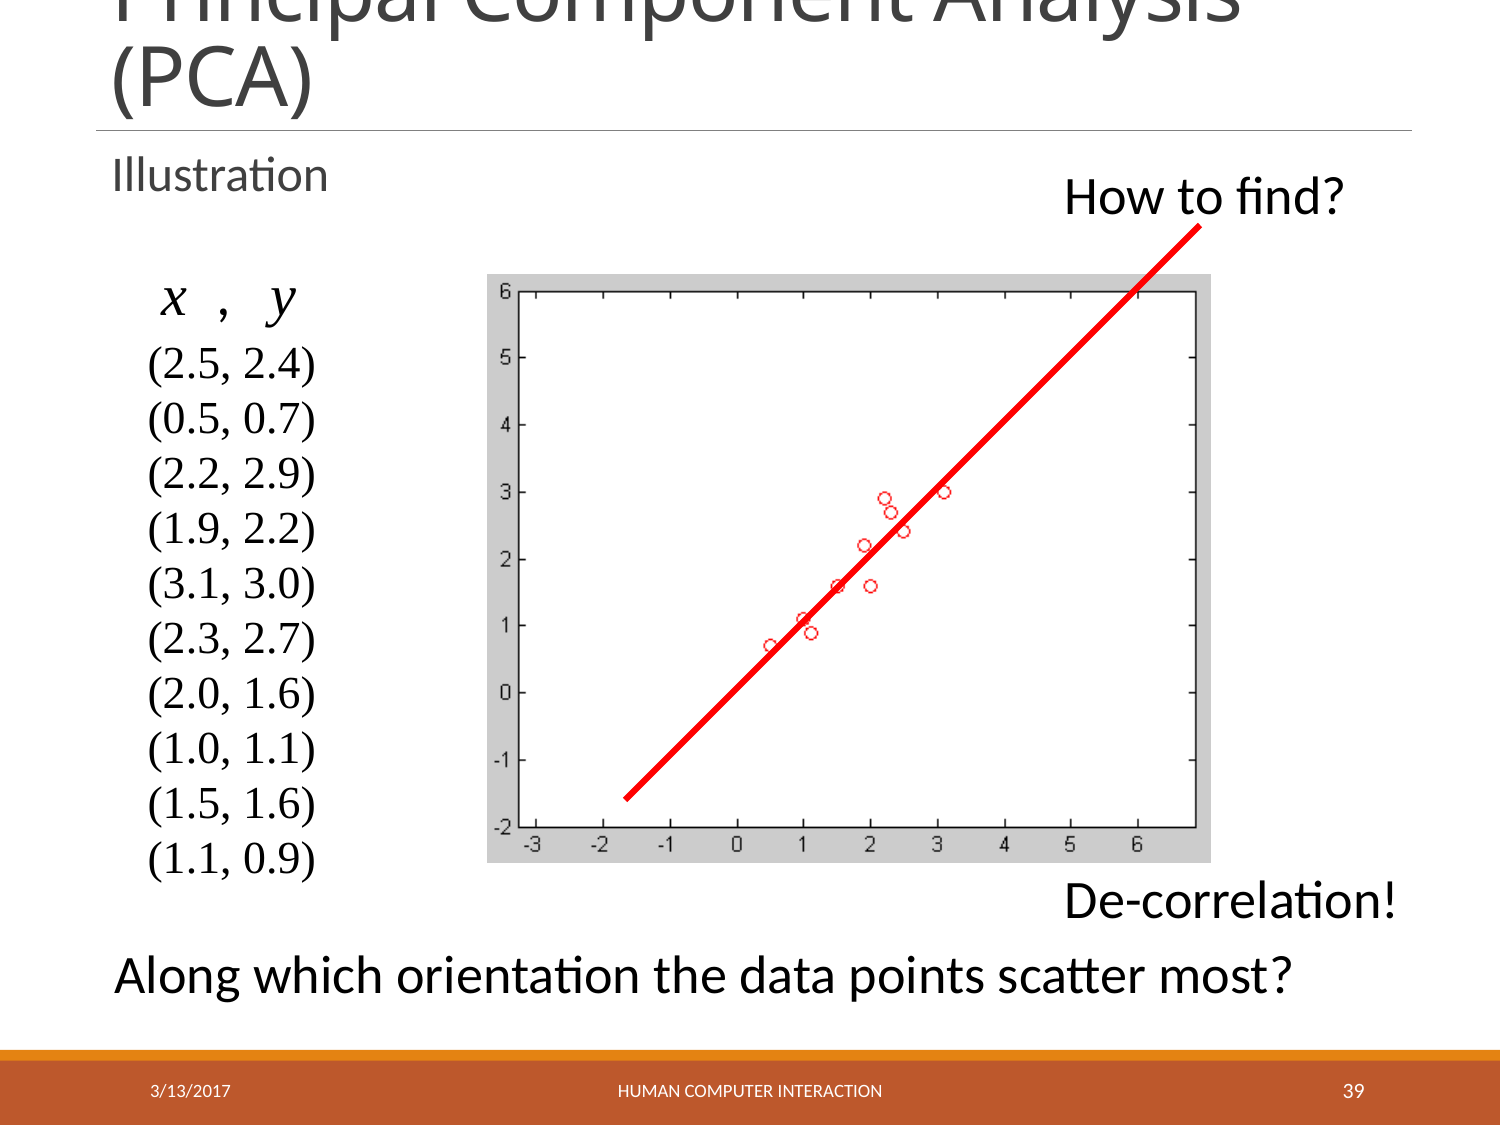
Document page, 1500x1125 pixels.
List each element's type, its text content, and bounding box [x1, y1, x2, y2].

title Principal Component Analysis (PCA) [96, 19, 1413, 131]
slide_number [135, 1059, 440, 1120]
picture [486, 274, 1212, 863]
text_box x , y [146, 249, 397, 335]
text_box De-correlation! [1049, 857, 1438, 937]
list Illustration [96, 140, 1413, 1034]
text_box (2.5, 2.4) (0.5, 0.7) (2.2, 2.9) (1.9, 2.2) (3.1, 3.0) (2.3, 2.7) (2.0, 1.6) (1.0, 1.1) (1.5, 1.6) (1.1, 0.9) [132, 325, 350, 890]
text_box How to find? [1050, 153, 1400, 233]
text_box Along which orientation the data points scatter most? [99, 932, 1438, 1012]
footer HUMAN COMPUTER INTERACTION [453, 1059, 1047, 1120]
slide_number 39 [1218, 1059, 1380, 1120]
